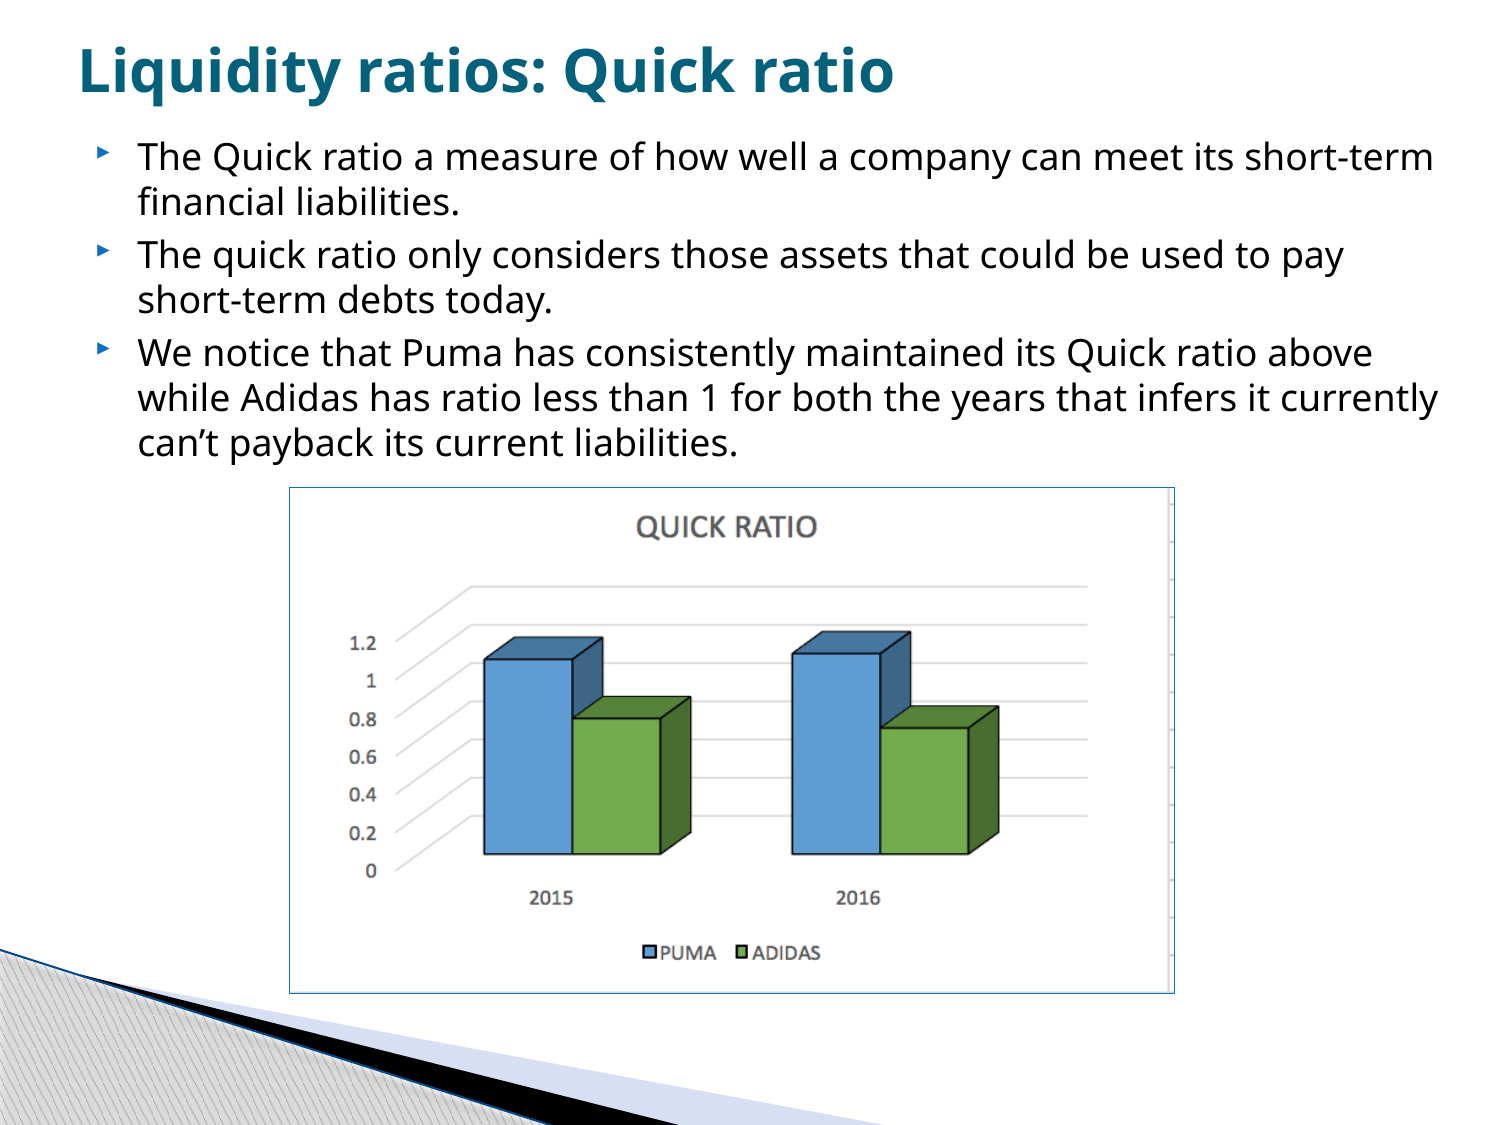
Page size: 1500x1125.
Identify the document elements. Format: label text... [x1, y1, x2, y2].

picture [289, 487, 1176, 995]
title Liquidity ratios: Quick ratio [62, 24, 1413, 113]
list The Quick ratio a measure of how well a company can meet its short-term financial liabilities. The quick ratio only considers those assets that could be used to pay short-term debts today. We notice that Puma has consistently maintained its Quick ratio above while Adidas has ratio less than 1 for both the years that infers it currently can’t payback its current liabilities. [62, 125, 1475, 1038]
